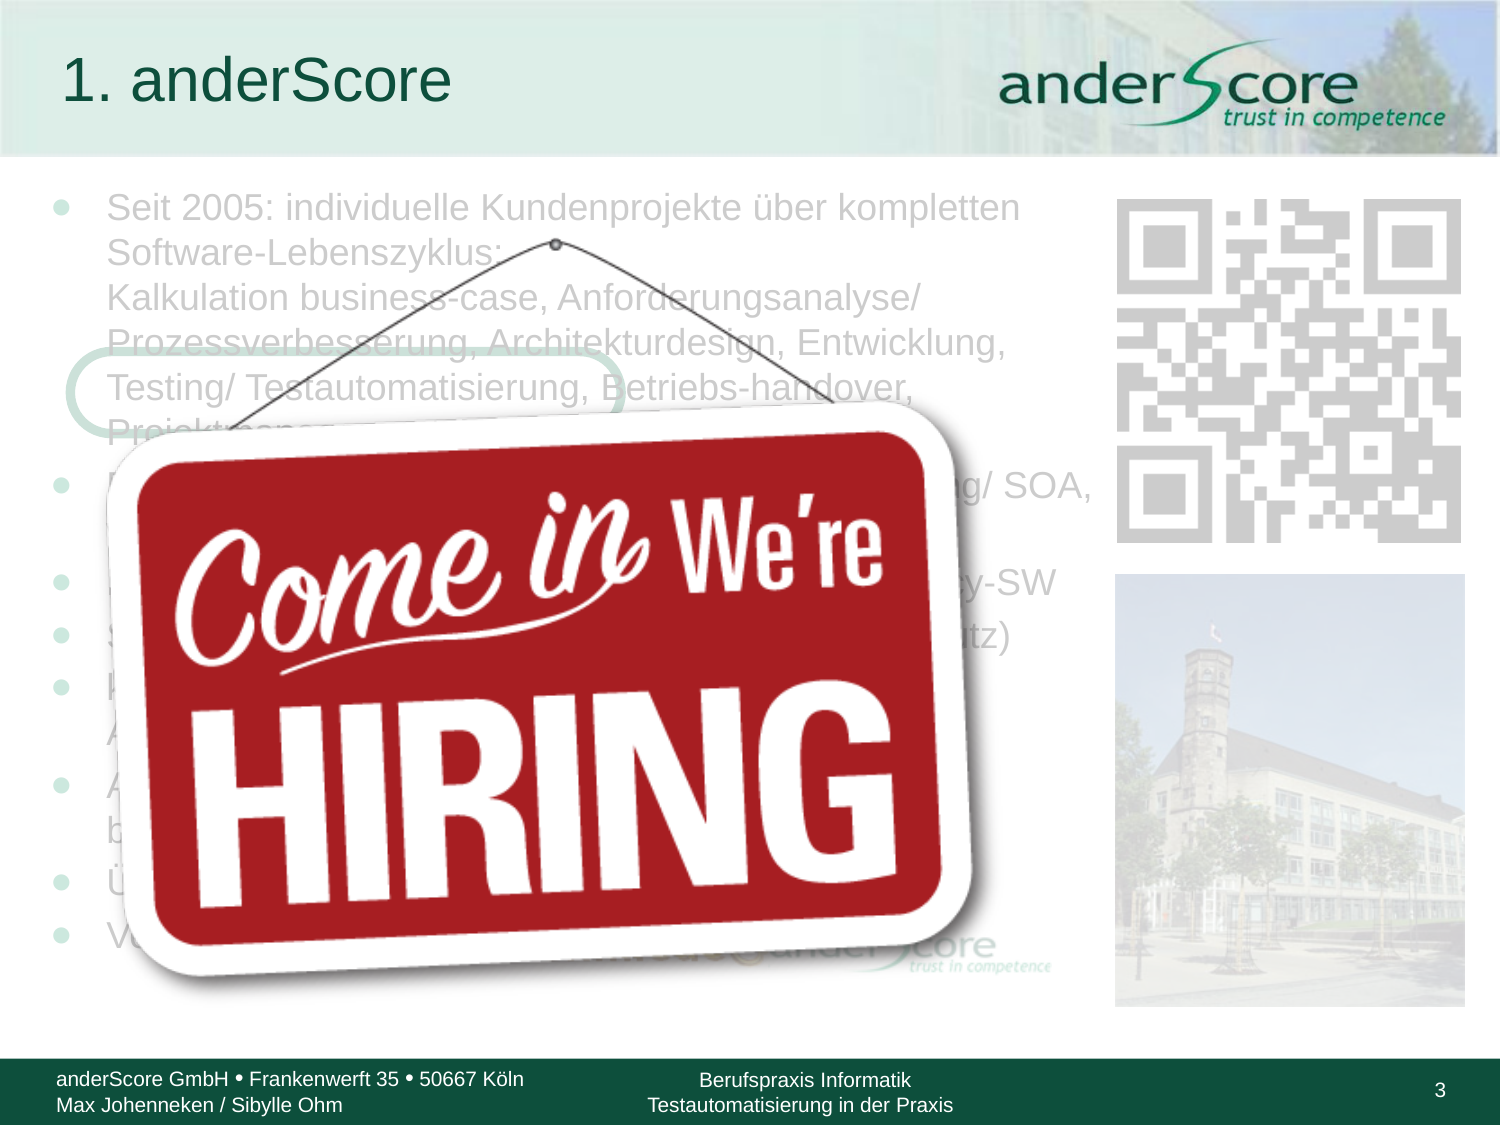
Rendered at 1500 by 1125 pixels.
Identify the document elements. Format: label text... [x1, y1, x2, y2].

picture [0, 0, 1500, 157]
text_box 1. anderScore [46, 23, 975, 140]
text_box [34, 175, 1477, 1032]
